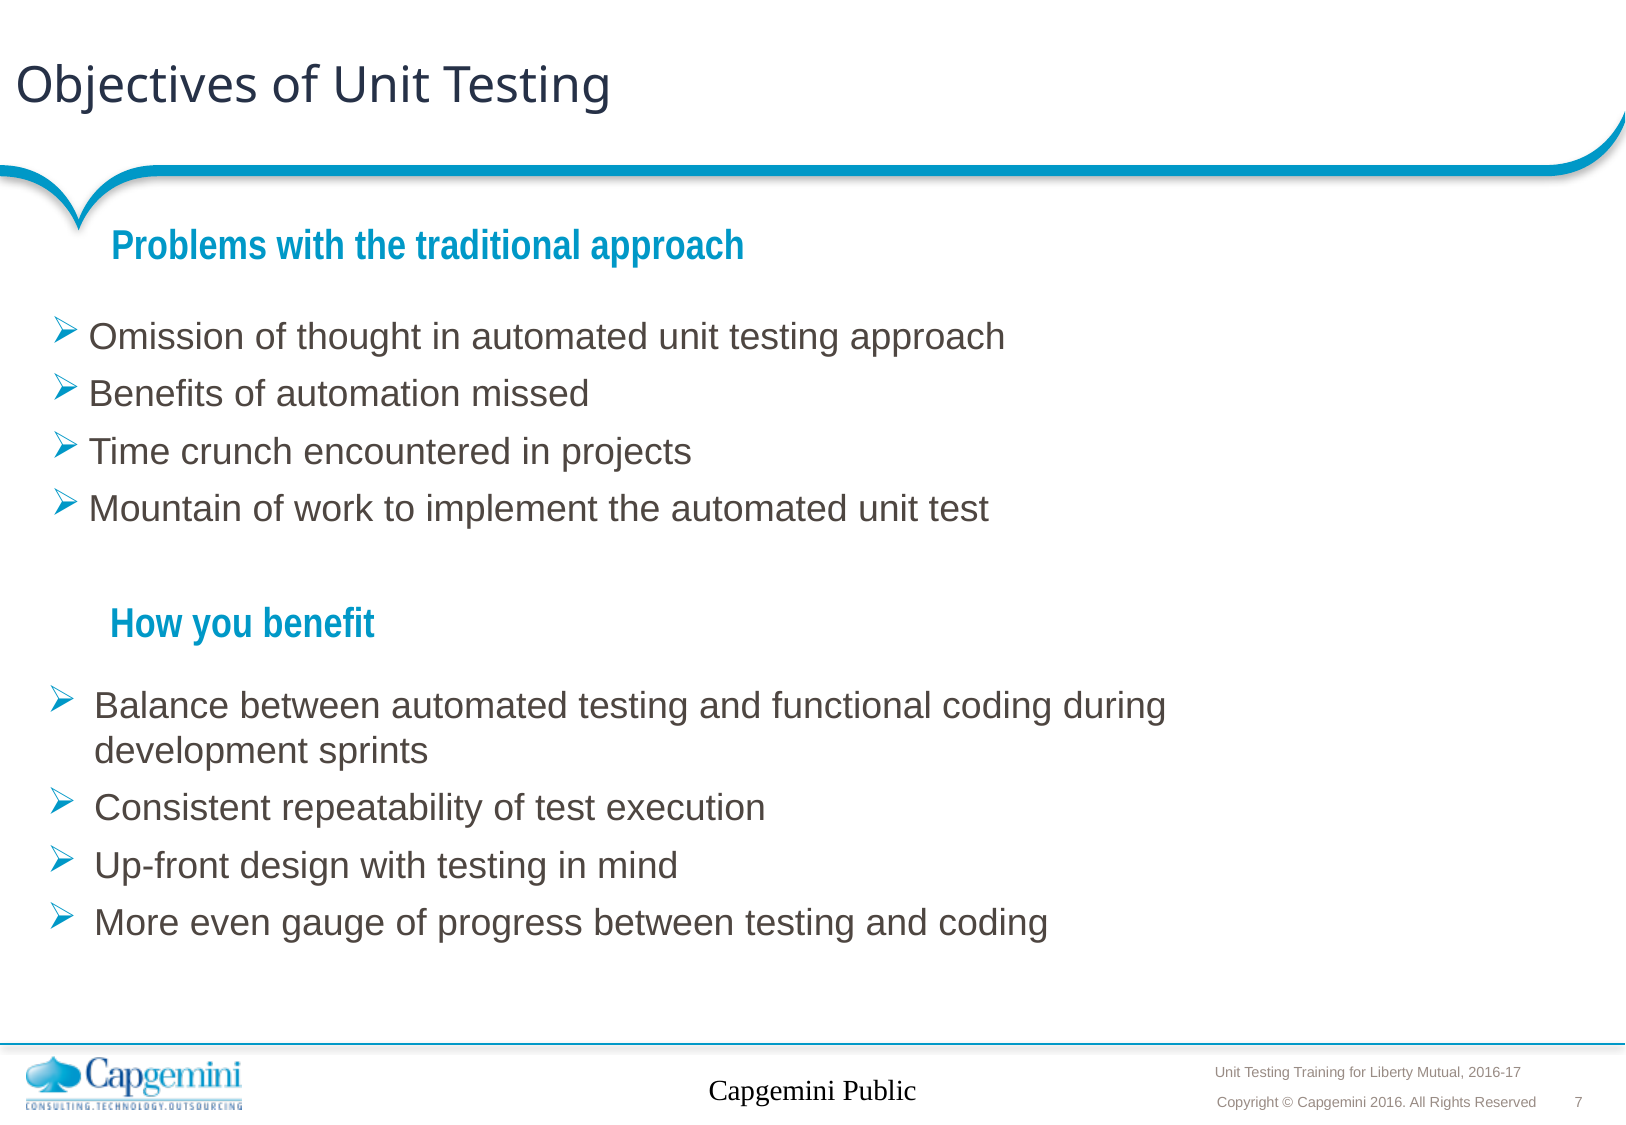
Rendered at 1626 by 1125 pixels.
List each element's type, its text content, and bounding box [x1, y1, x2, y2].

footer Capgemini Public [555, 1063, 1070, 1113]
text_box Balance between automated testing and functional coding during development sprints Consistent repeatability of test execution Up-front design with testing in mind More even gauge of progress between testing and coding [47, 668, 1257, 975]
list Omission of thought in automated unit testing approach Benefits of automation missed Time crunch encountered in projects Mountain of work to implement the automated unit test [51, 299, 1571, 589]
text_box Problems with the traditional approach [96, 210, 761, 276]
text_box How you benefit [95, 588, 391, 654]
title Objectives of Unit Testing [0, 0, 1625, 165]
picture [26, 1056, 242, 1110]
